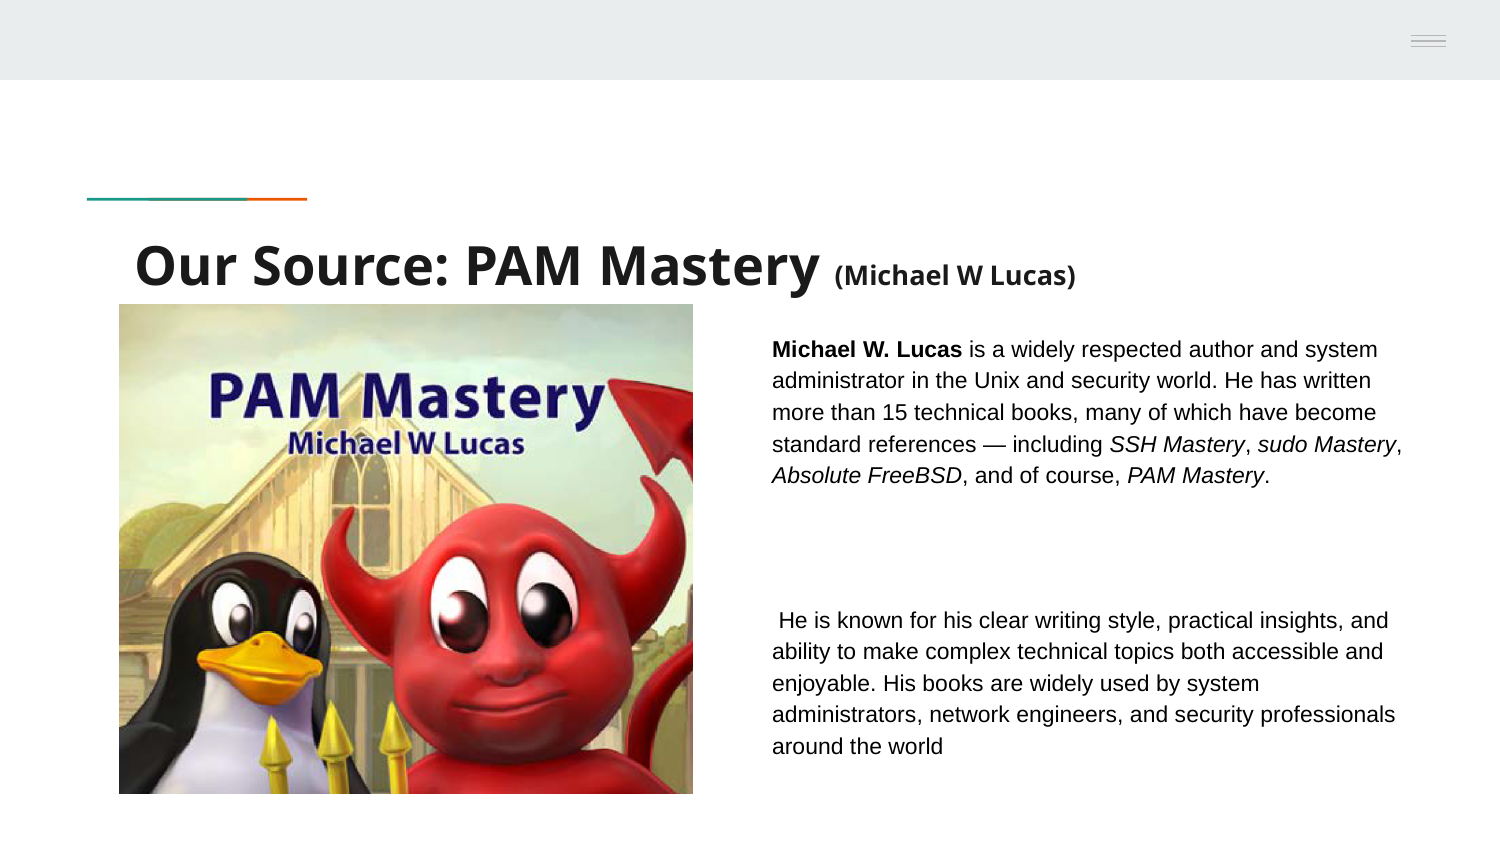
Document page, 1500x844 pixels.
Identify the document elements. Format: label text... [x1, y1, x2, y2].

title Our Source: PAM Mastery (Michael W Lucas) [119, 216, 1381, 305]
picture [119, 303, 693, 794]
text_box Michael W. Lucas is a widely respected author and system administrator in the Unix and security world. He has written more than 15 technical books, many of which have become standard references — including SSH Mastery, sudo Mastery, Absolute FreeBSD, and of course, PAM Mastery. He is known for his clear writing style, practical insights, and ability to make complex technical topics both accessible and enjoyable. His books are widely used by system administrators, network engineers, and security professionals around the world [757, 315, 1427, 774]
